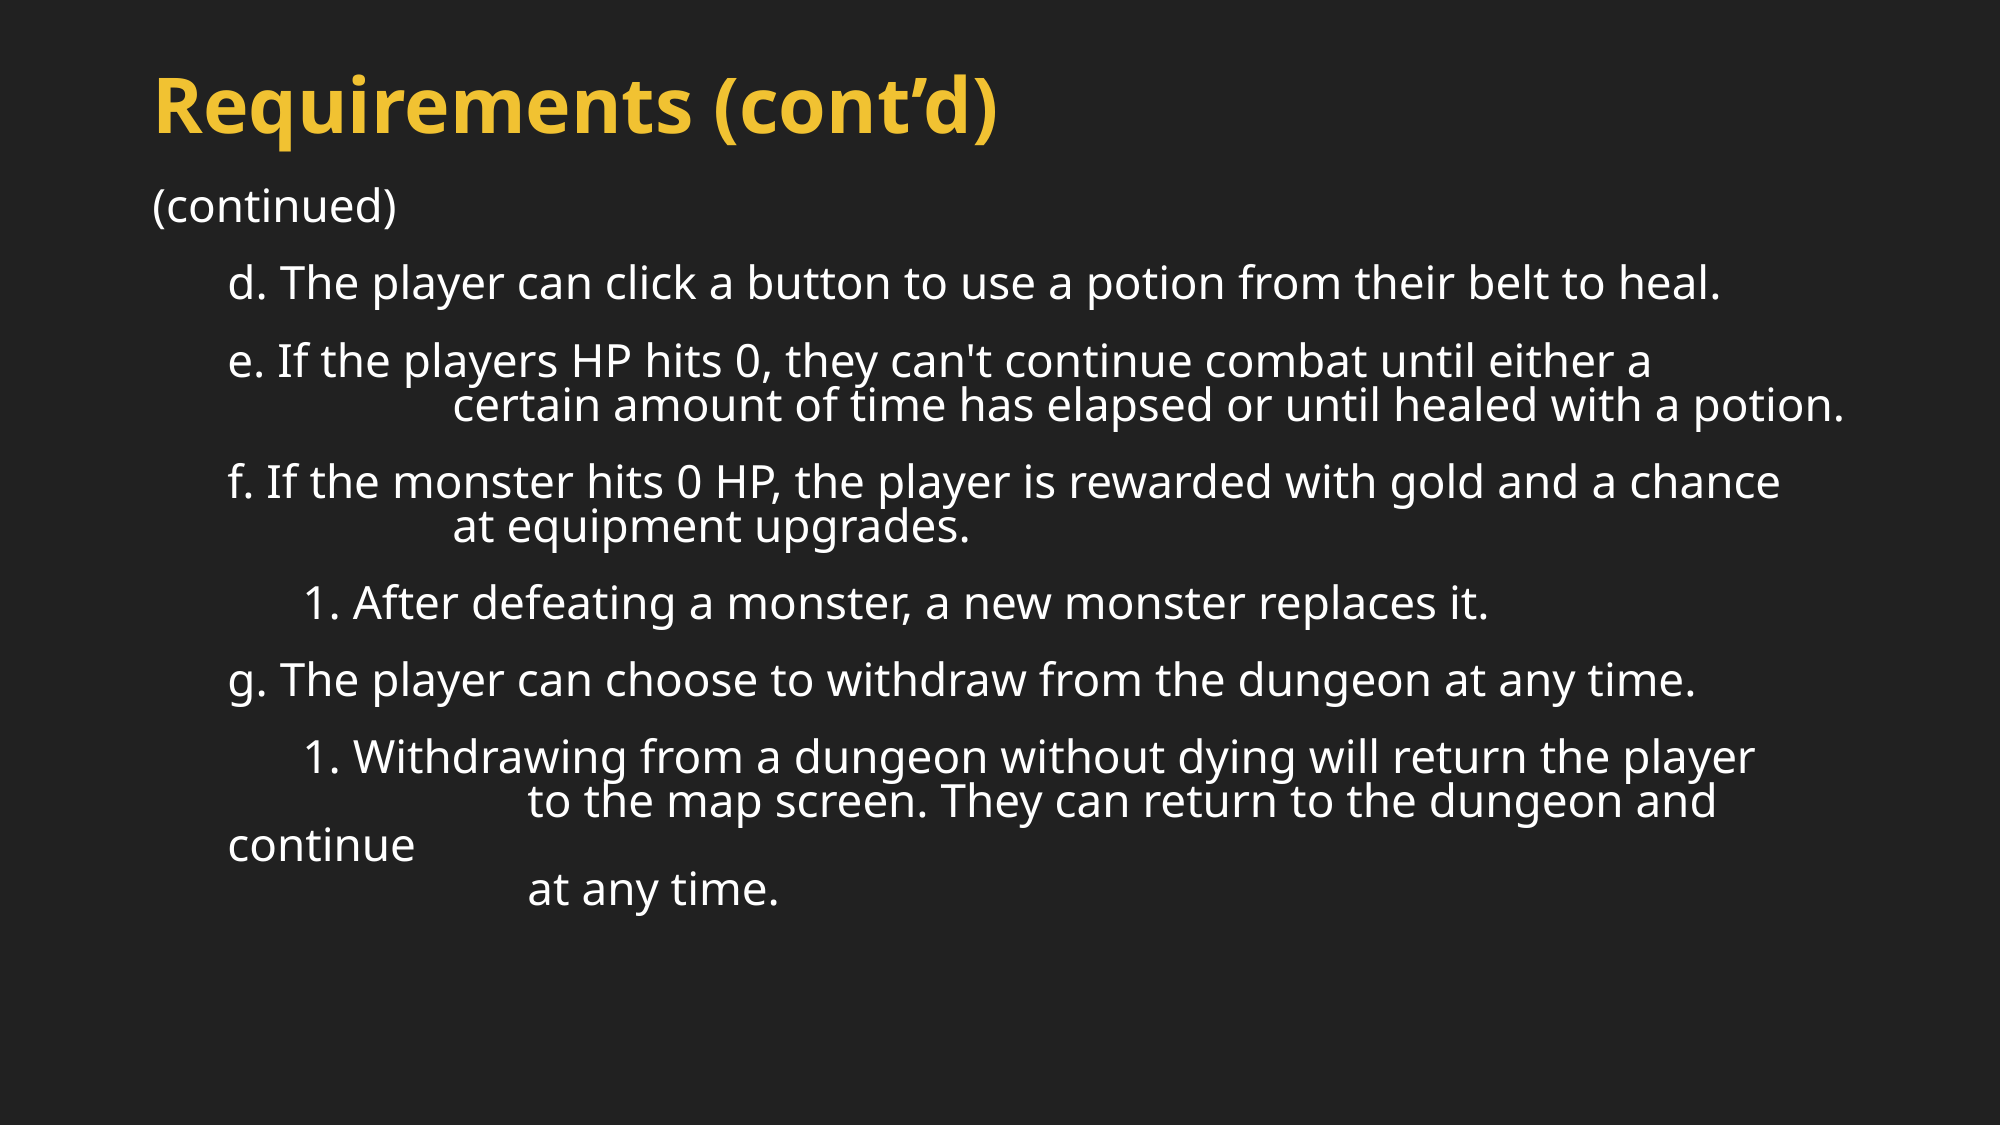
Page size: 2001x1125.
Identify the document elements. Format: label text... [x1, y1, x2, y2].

list (continued) d. The player can click a button to use a potion from their belt to heal. e. If the players HP hits 0, they can't continue combat until either a certain amount of time has elapsed or until healed with a potion. f. If the monster hits 0 HP, the player is rewarded with gold and a chance at equipment upgrades. 1. After defeating a monster, a new monster replaces it. g. The player can choose to withdraw from the dungeon at any time. 1. Withdrawing from a dungeon without dying will return the player to the map screen. They can return to the dungeon and continue at any time. [137, 179, 1863, 1104]
title Requirements (cont’d) [137, 59, 1863, 179]
